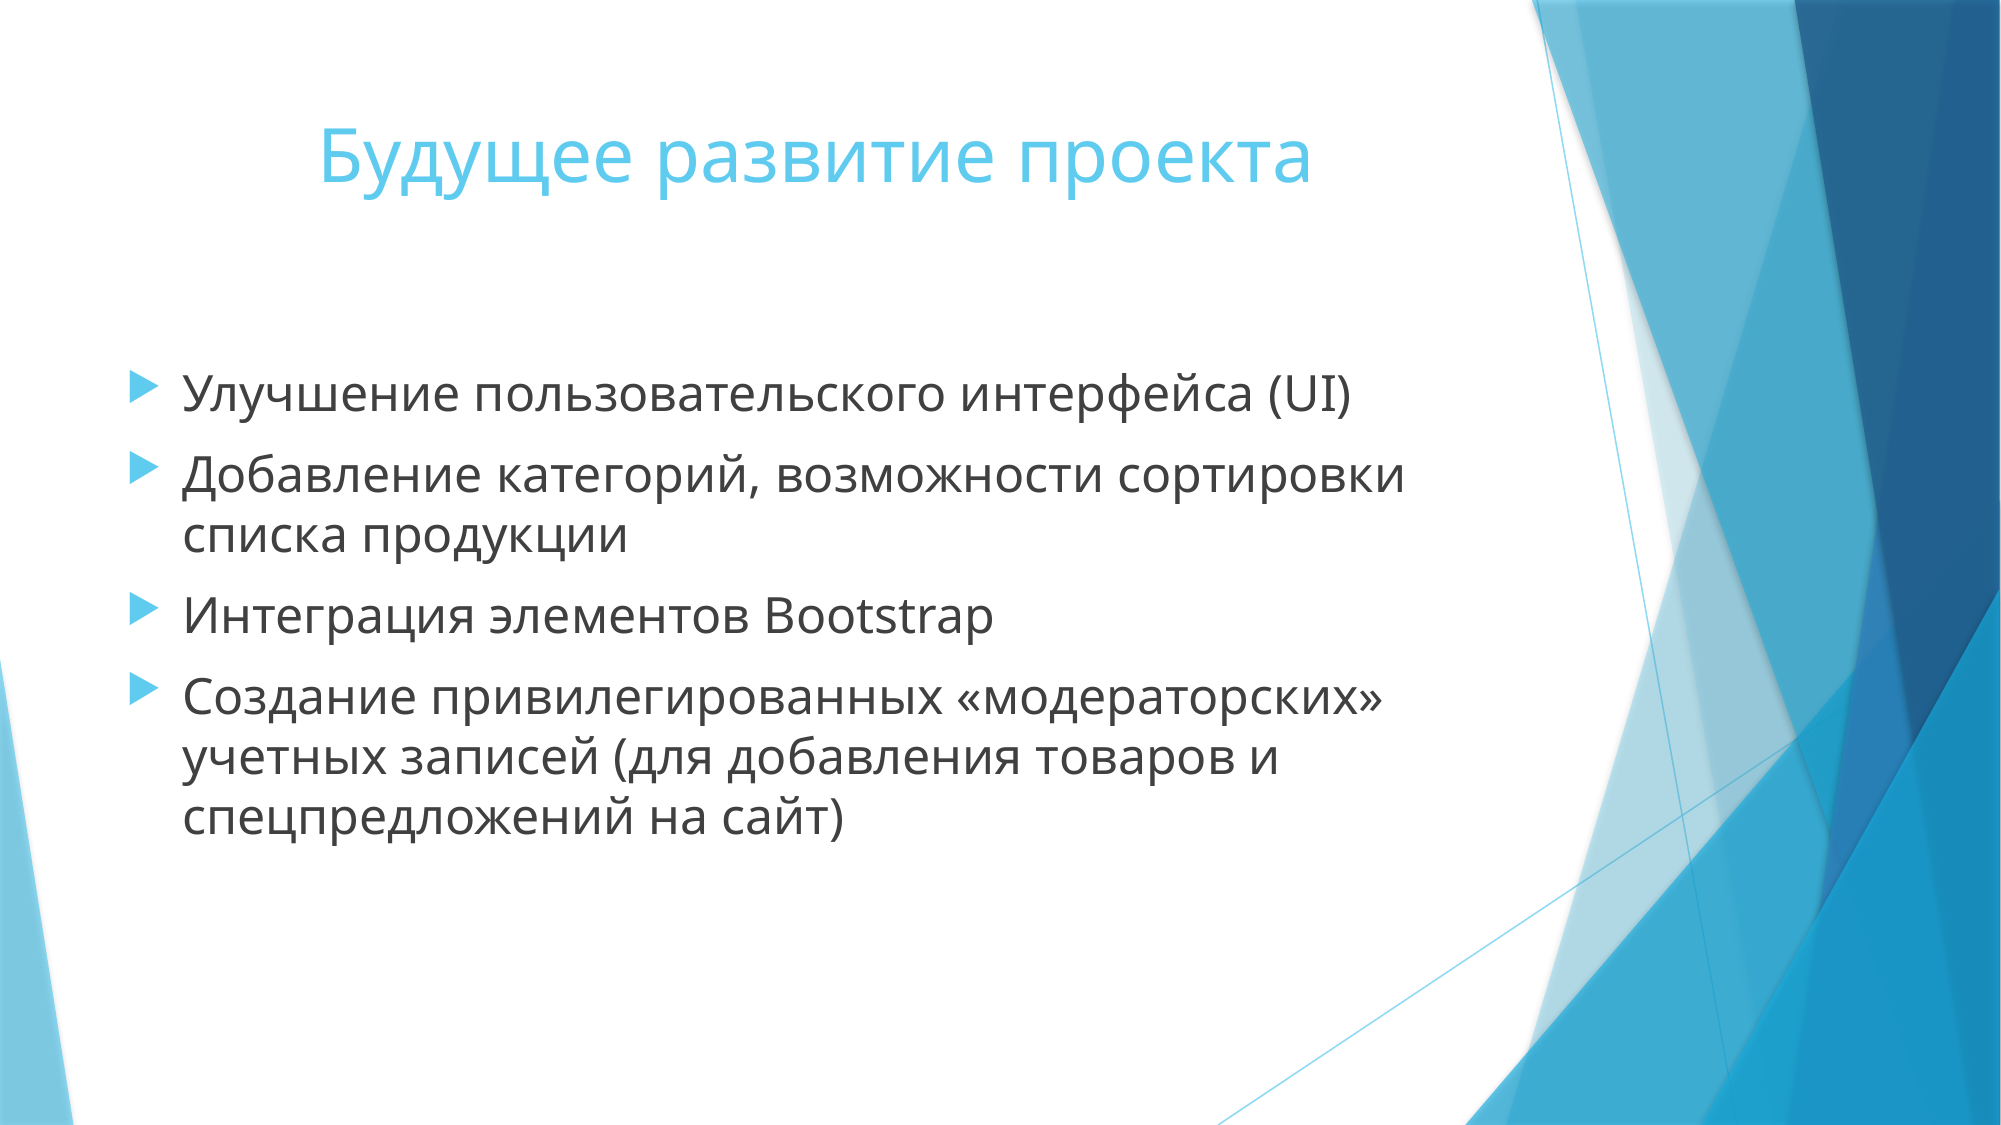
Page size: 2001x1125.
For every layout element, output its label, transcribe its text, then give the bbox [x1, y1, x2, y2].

title Будущее развитие проекта [111, 99, 1522, 317]
list Улучшение пользовательского интерфейса (UI) Добавление категорий, возможности сортировки списка продукции Интеграция элементов Bootstrap Создание привилегированных «модераторских» учетных записей (для добавления товаров и спецпредложений на сайт) [111, 354, 1522, 992]
